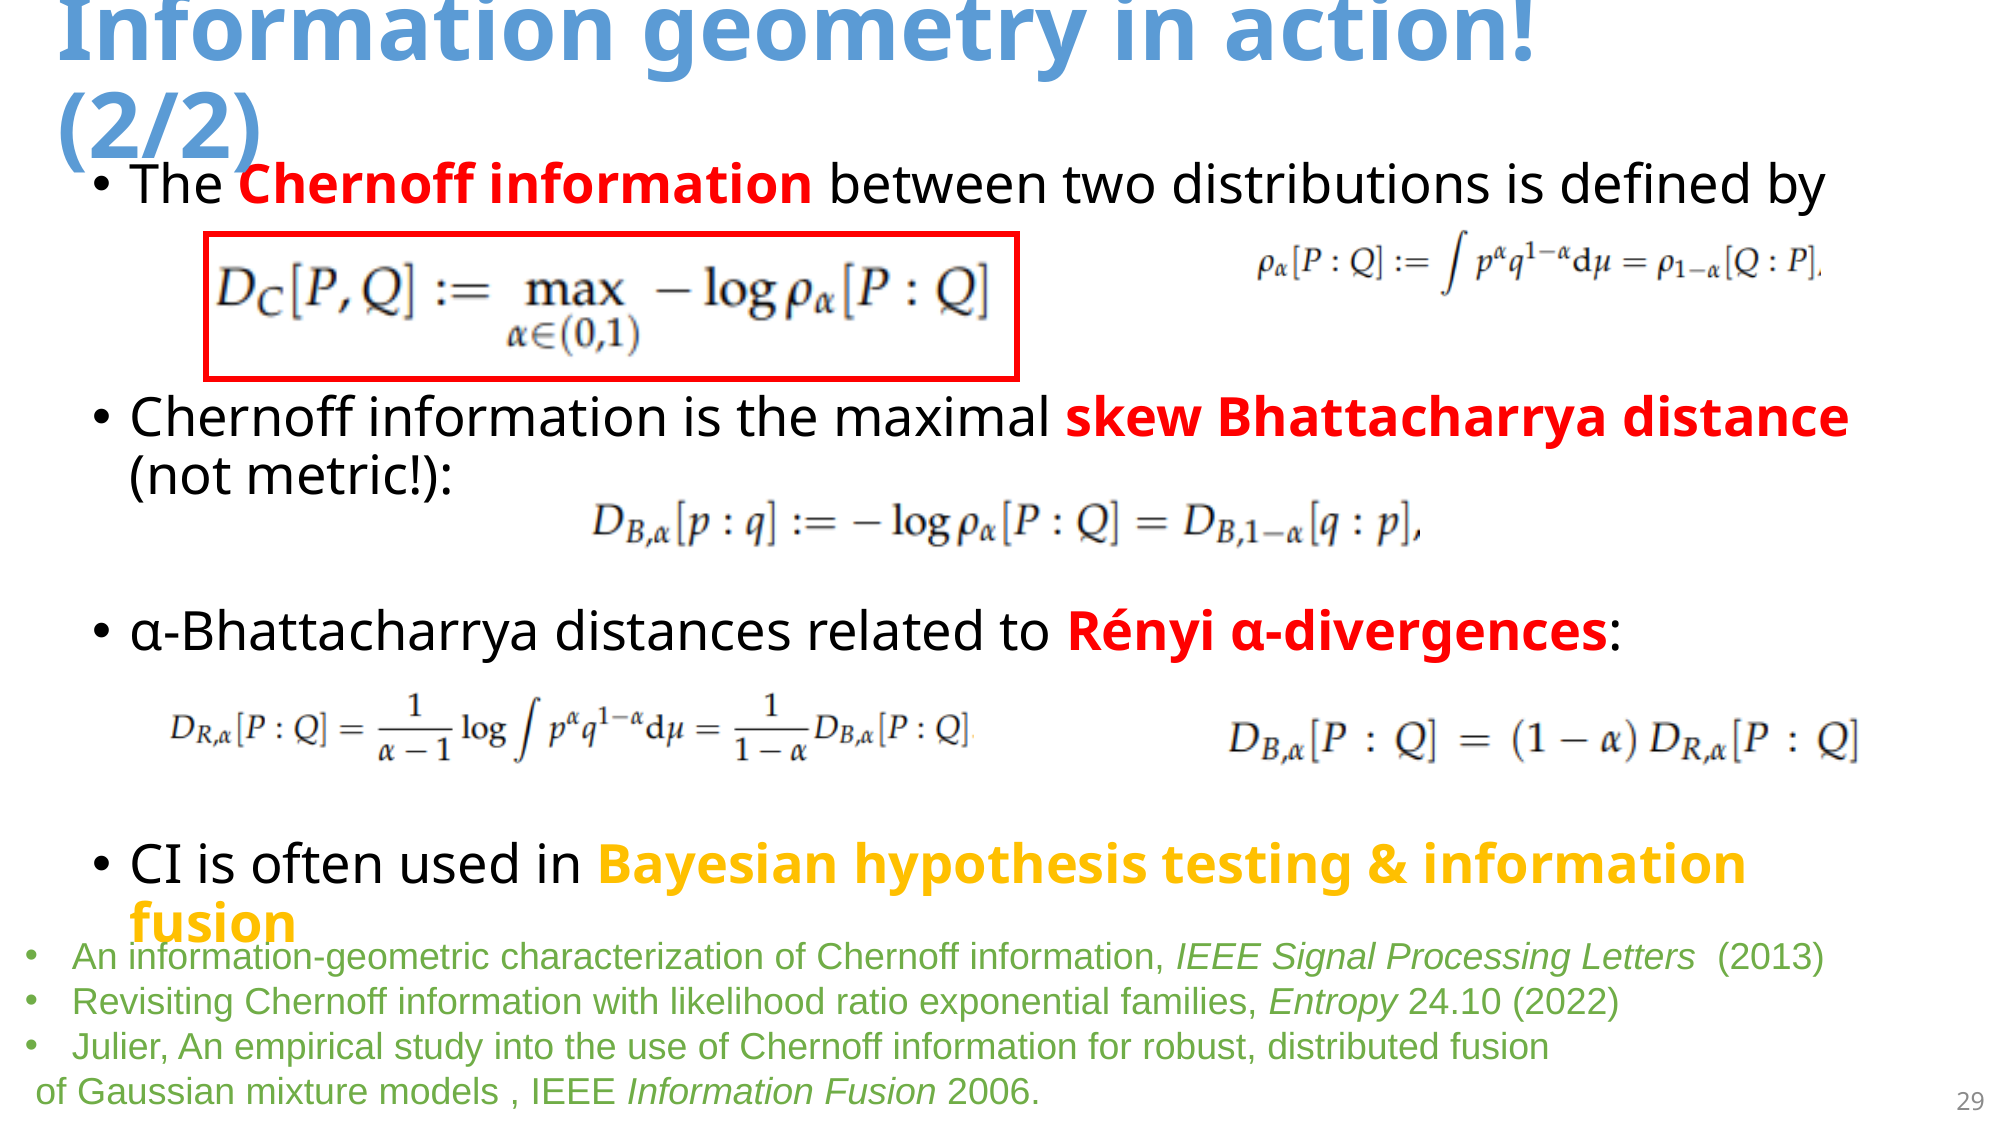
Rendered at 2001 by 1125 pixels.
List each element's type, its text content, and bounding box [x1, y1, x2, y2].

slide_number 29 [1848, 1072, 2000, 1125]
picture [205, 239, 1000, 375]
text_box [205, 233, 1018, 380]
picture [1244, 221, 1821, 309]
list The Chernoff information between two distributions is defined by Chernoff information is the maximal skew Bhattacharrya distance (not metric!): α-Bhattacharrya distances related to Rényi α-divergences: CI is often used in Bayesian hypothesis testing & information fusion [77, 148, 1923, 977]
picture [580, 475, 1420, 578]
picture [1222, 704, 1867, 770]
title Information geometry in action! (2/2) [42, 0, 1768, 189]
picture [143, 683, 974, 770]
text_box An information-geometric characterization of Chernoff information, IEEE Signal Processing Letters (2013) Revisiting Chernoff information with likelihood ratio exponential families, Entropy 24.10 (2022) Julier, An empirical study into the use of Chernoff information for robust, distributed fusion of Gaussian mixture models , IEEE Information Fusion 2006. [10, 924, 1851, 1125]
